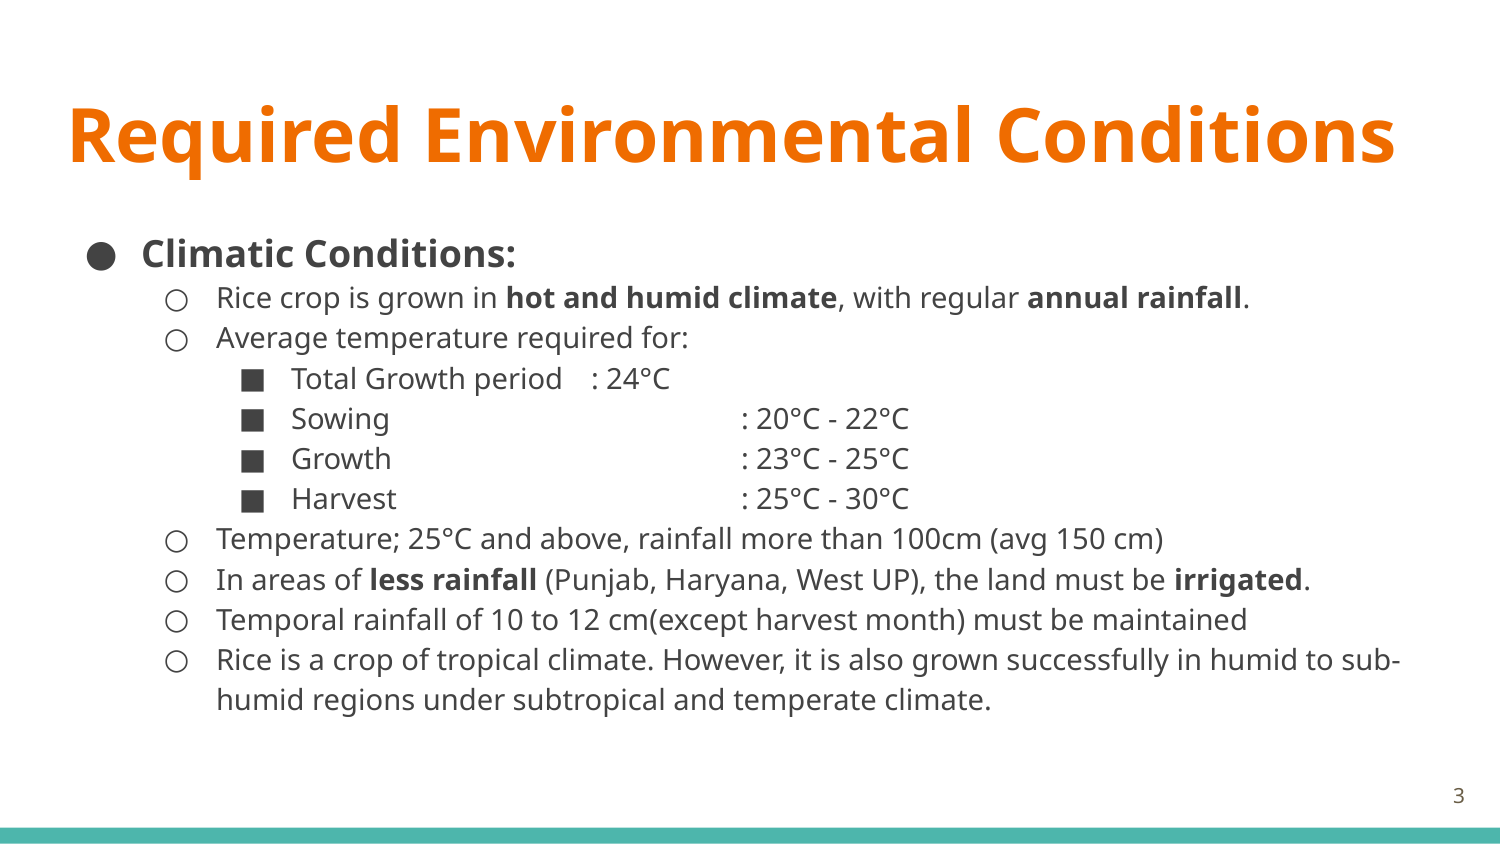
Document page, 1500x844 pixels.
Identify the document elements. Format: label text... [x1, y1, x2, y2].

title Required Environmental Conditions [51, 72, 1449, 189]
slide_number ‹#› [1389, 764, 1480, 830]
list Climatic Conditions: Rice crop is grown in hot and humid climate, with regular annual rainfall. Average temperature required for: Total Growth period : 24°C Sowing : 20°C - 22°C Growth : 23°C - 25°C Harvest : 25°C - 30°C Temperature; 25°C and above, rainfall more than 100cm (avg 150 cm) In areas of less rainfall (Punjab, Haryana, West UP), the land must be irrigated. Temporal rainfall of 10 to 12 cm(except harvest month) must be maintained Rice is a crop of tropical climate. However, it is also grown successfully in humid to sub-humid regions under subtropical and temperate climate. [51, 207, 1449, 750]
